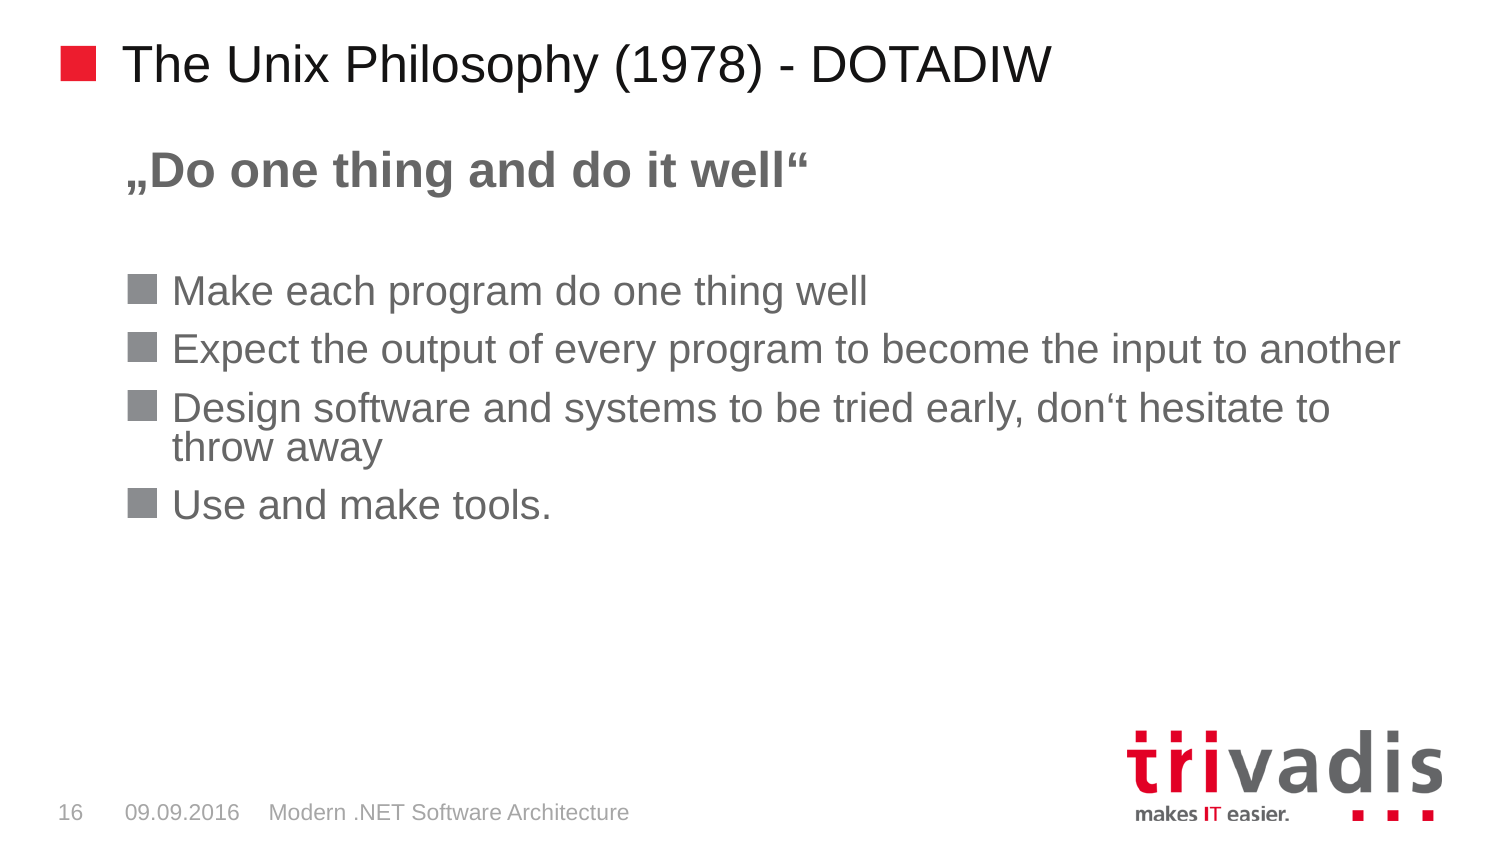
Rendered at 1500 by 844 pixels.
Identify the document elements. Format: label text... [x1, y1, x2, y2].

list „Do one thing and do it well“ [106, 150, 1442, 211]
slide_number 16 [42, 788, 109, 834]
title The Unix Philosophy (1978) - DOTADIW [103, 20, 1442, 140]
text_box Make each program do one thing well Expect the output of every program to become the input to another Design software and systems to be tried early, don‘t hesitate to throw away Use and make tools. [109, 266, 1445, 834]
